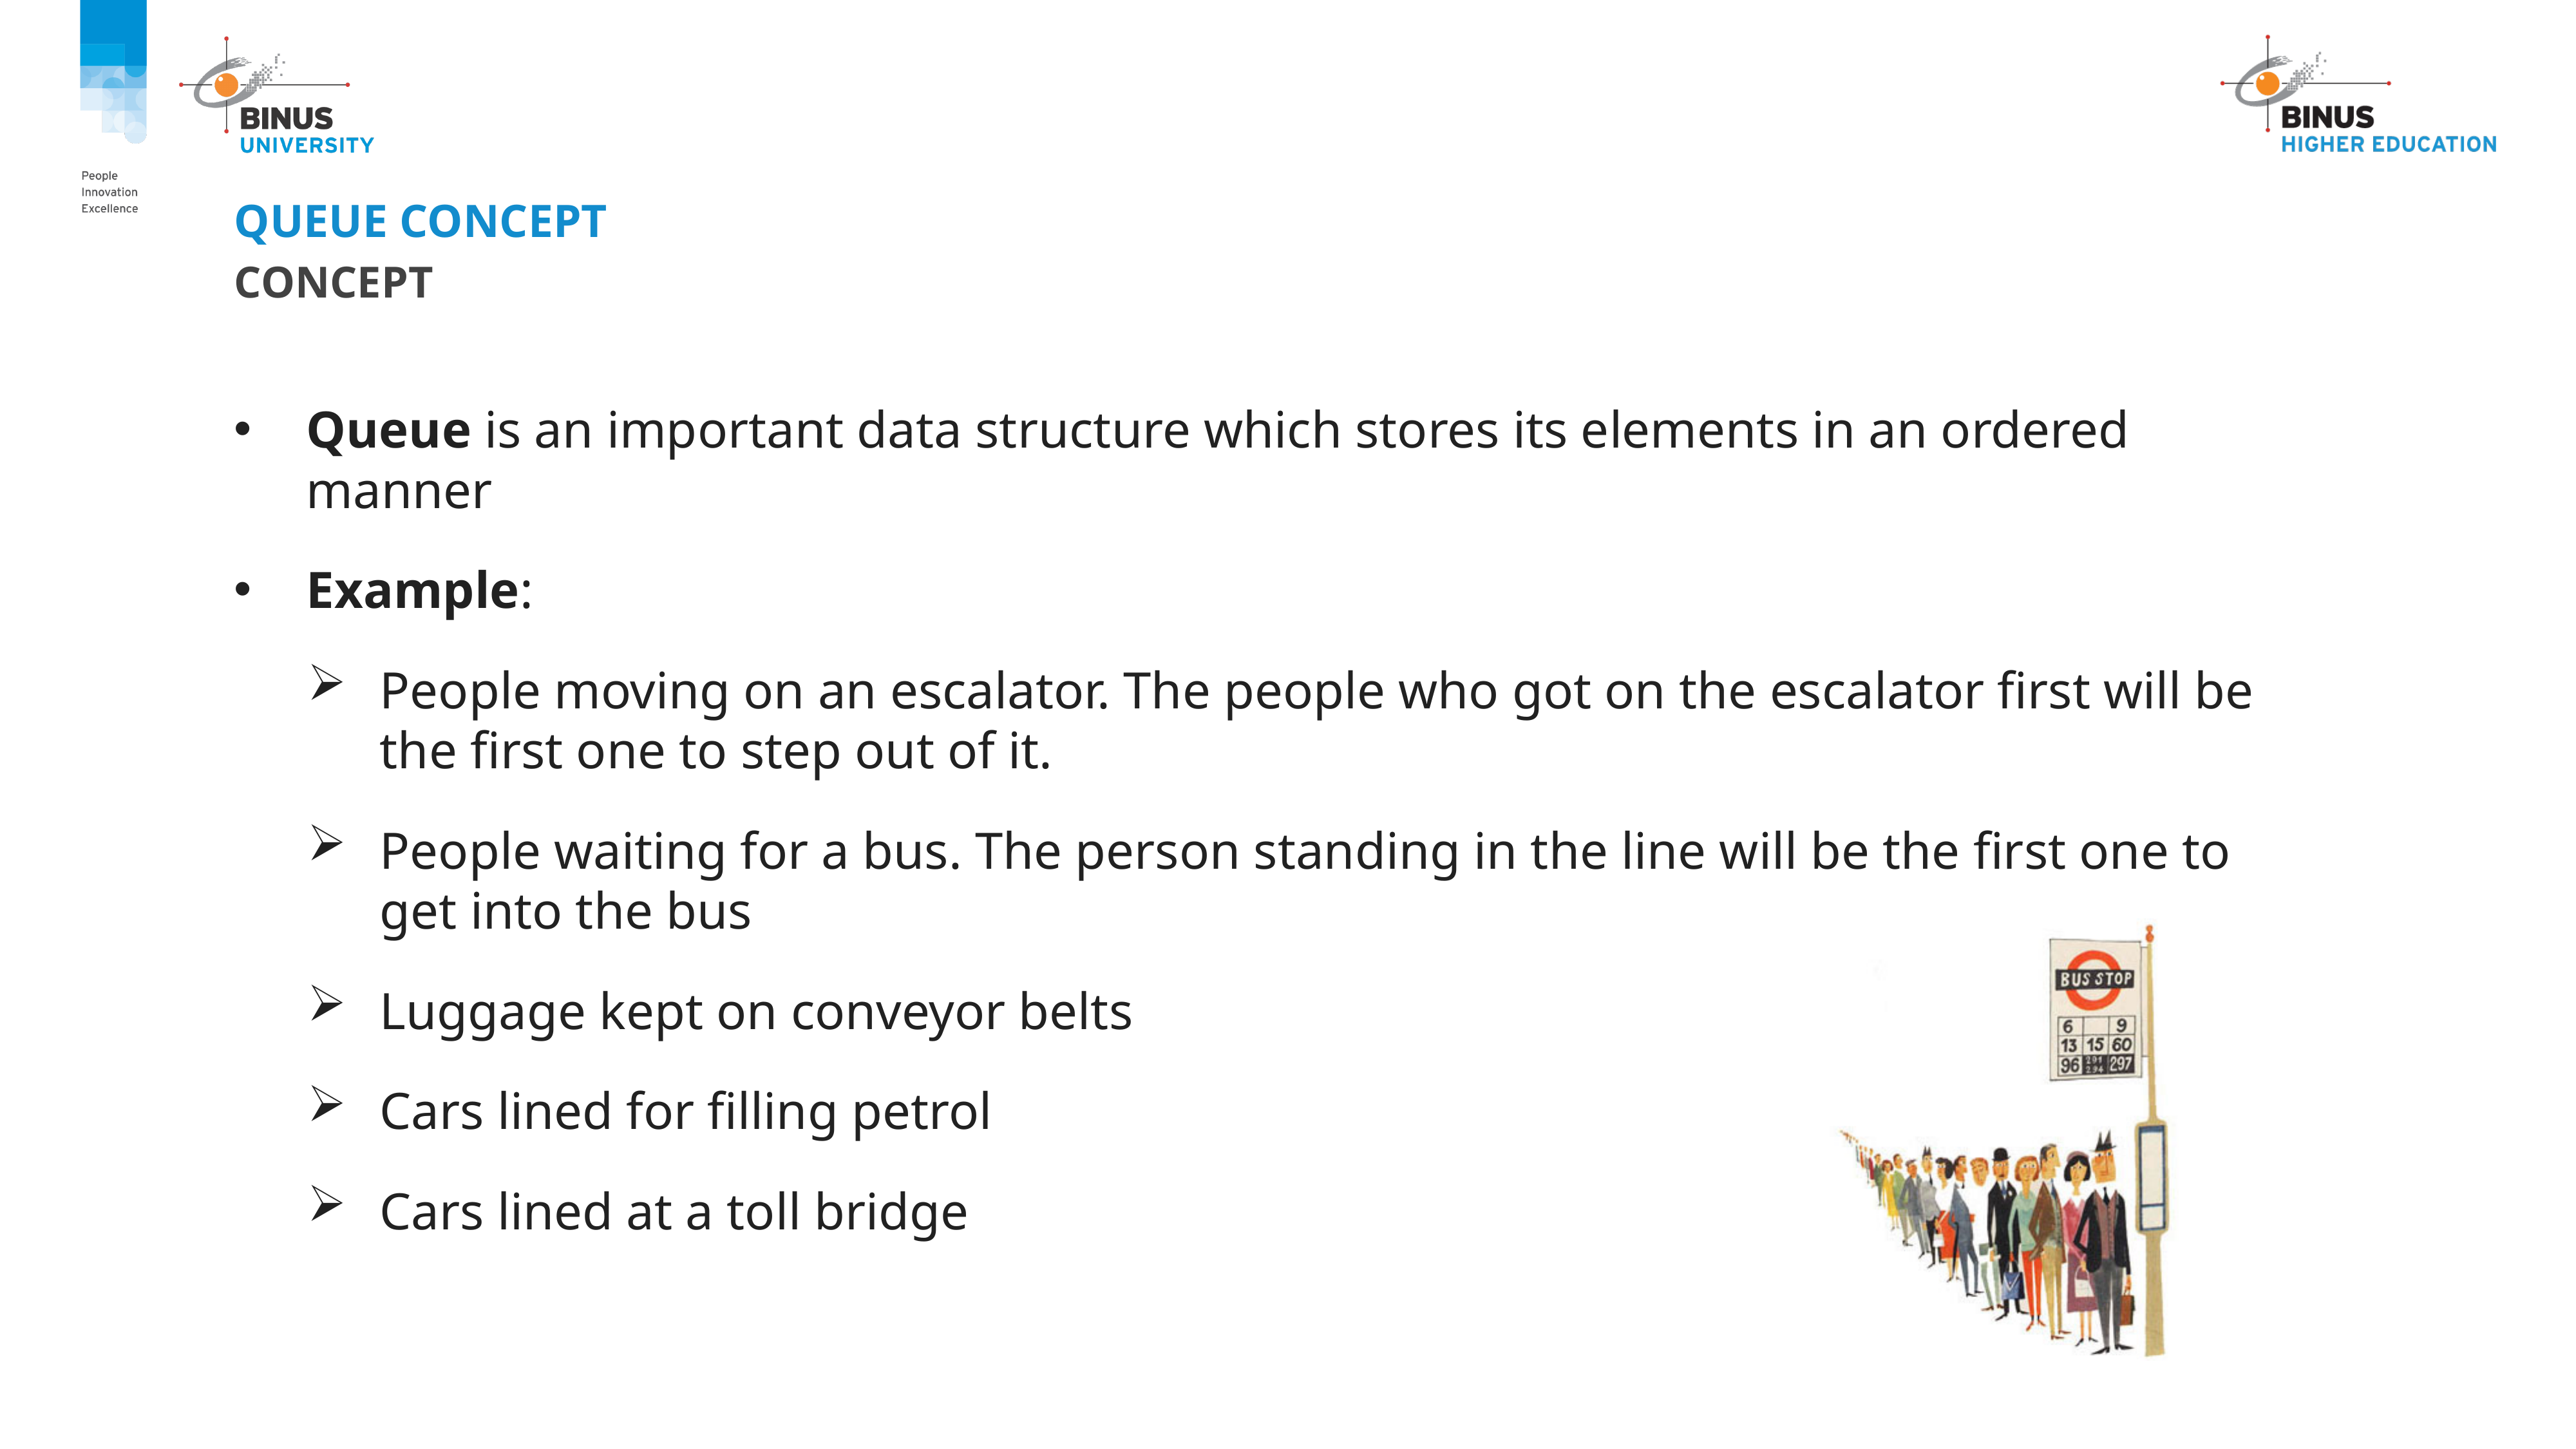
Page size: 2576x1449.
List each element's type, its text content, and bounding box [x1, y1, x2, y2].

picture [81, 146, 146, 213]
picture [1783, 918, 2239, 1361]
list concept [228, 255, 1262, 341]
title queue concept [228, 197, 1784, 252]
list Queue is an important data structure which stores its elements in an ordered manner Example: People moving on an escalator. The people who got on the escalator first will be the first one to step out of it. People waiting for a bus. The person standing in the line will be the first one to get into the bus Luggage kept on conveyor belts Cars lined for filling petrol Cars lined at a toll bridge [228, 392, 2269, 1252]
picture [2199, 0, 2496, 156]
picture [174, 25, 374, 161]
picture [80, 66, 147, 144]
